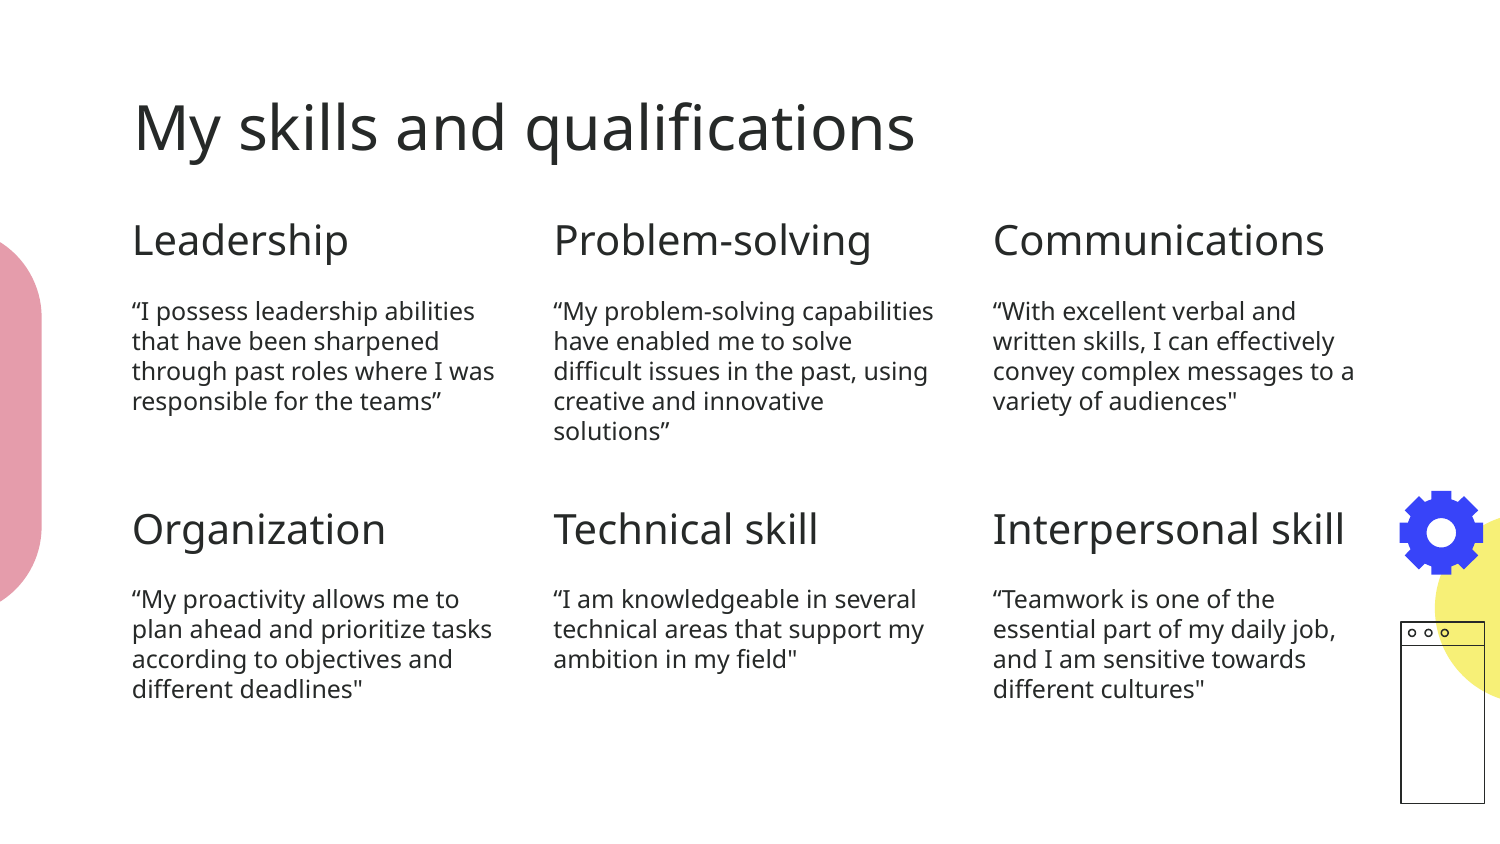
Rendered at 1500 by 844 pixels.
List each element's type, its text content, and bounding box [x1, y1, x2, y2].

subtitle “My proactivity allows me to plan ahead and prioritize tasks according to objectives and different deadlines" [116, 568, 522, 743]
subtitle “With excellent verbal and written skills, I can effectively convey complex messages to a variety of audiences" [977, 280, 1383, 455]
subtitle “My problem-solving capabilities have enabled me to solve difficult issues in the past, using creative and innovative solutions” [538, 280, 962, 455]
subtitle “I am knowledgeable in several technical areas that support my ambition in my field" [538, 568, 962, 743]
subtitle Interpersonal skill [977, 473, 1383, 568]
subtitle Communications [977, 185, 1383, 280]
subtitle Technical skill [538, 473, 962, 568]
subtitle “Teamwork is one of the essential part of my daily job, and I am sensitive towards different cultures" [977, 568, 1383, 743]
subtitle Organization [116, 473, 522, 568]
subtitle Problem-solving [538, 185, 962, 280]
subtitle “I possess leadership abilities that have been sharpened through past roles where I was responsible for the teams” [116, 280, 522, 455]
subtitle Leadership [116, 185, 522, 280]
title My skills and qualifications [118, 72, 1382, 167]
